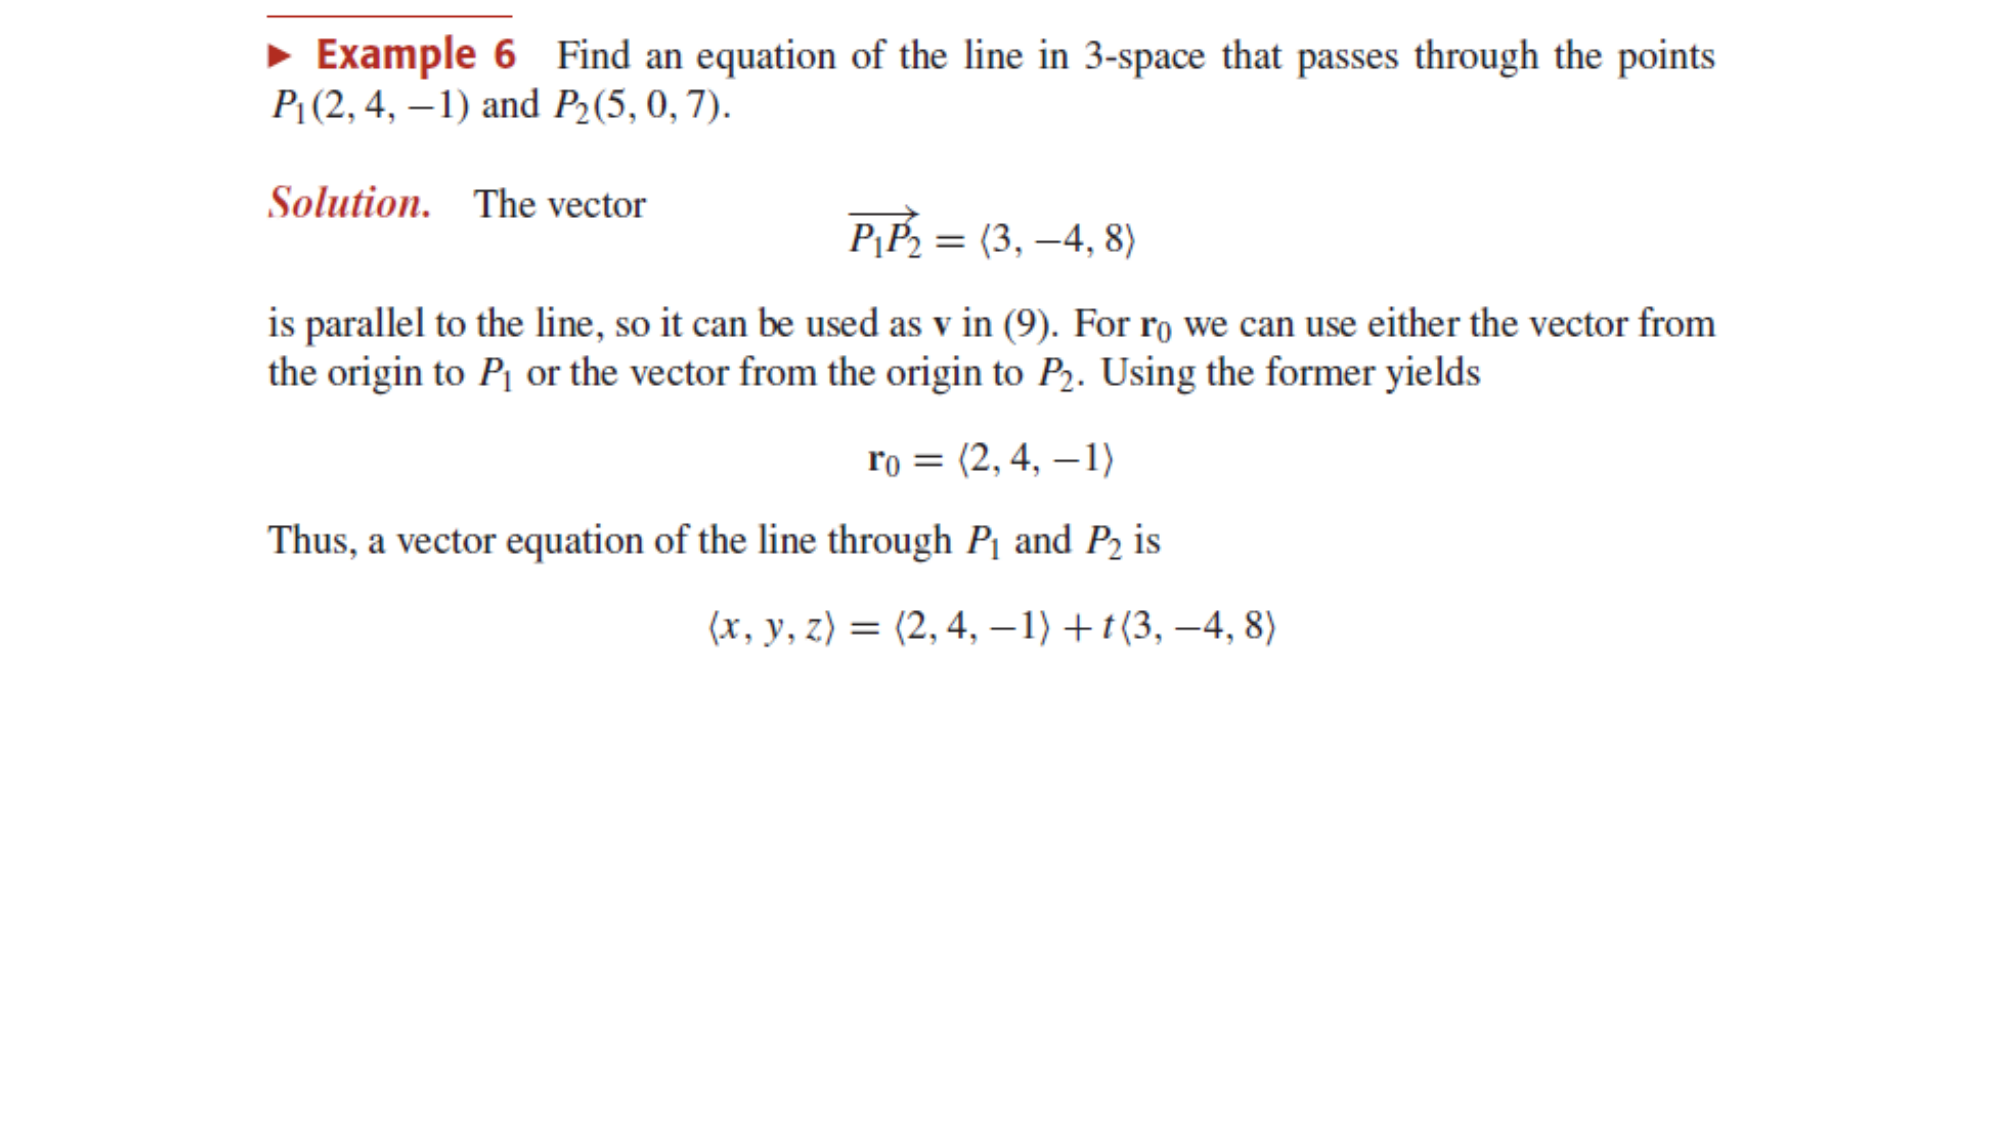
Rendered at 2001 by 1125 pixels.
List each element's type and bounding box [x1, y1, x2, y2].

picture [249, 0, 1743, 676]
